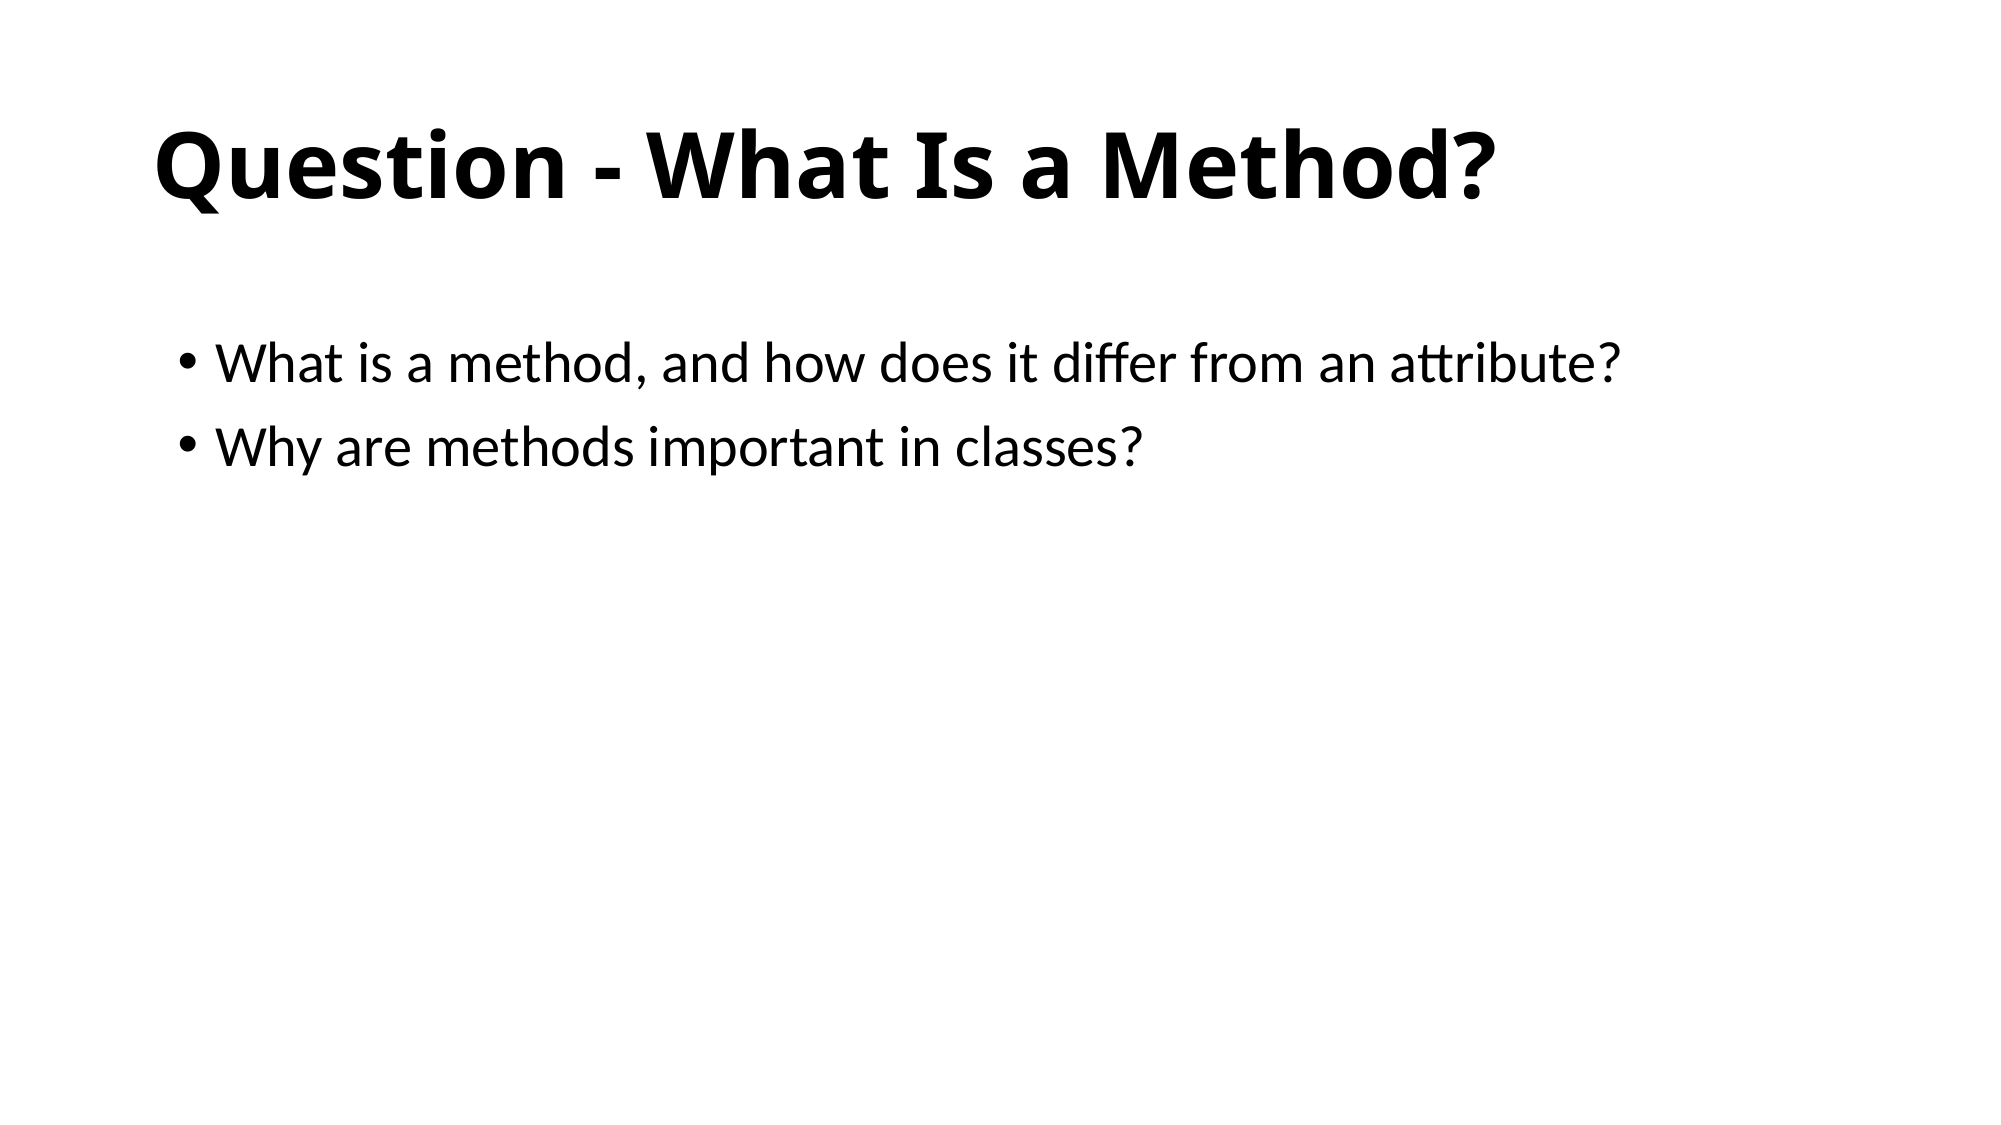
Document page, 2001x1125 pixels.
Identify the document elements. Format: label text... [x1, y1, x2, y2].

text_box What is a method, and how does it differ from an attribute? Why are methods important in classes? [162, 324, 1946, 1039]
title Question - What Is a Method? [137, 59, 1863, 278]
